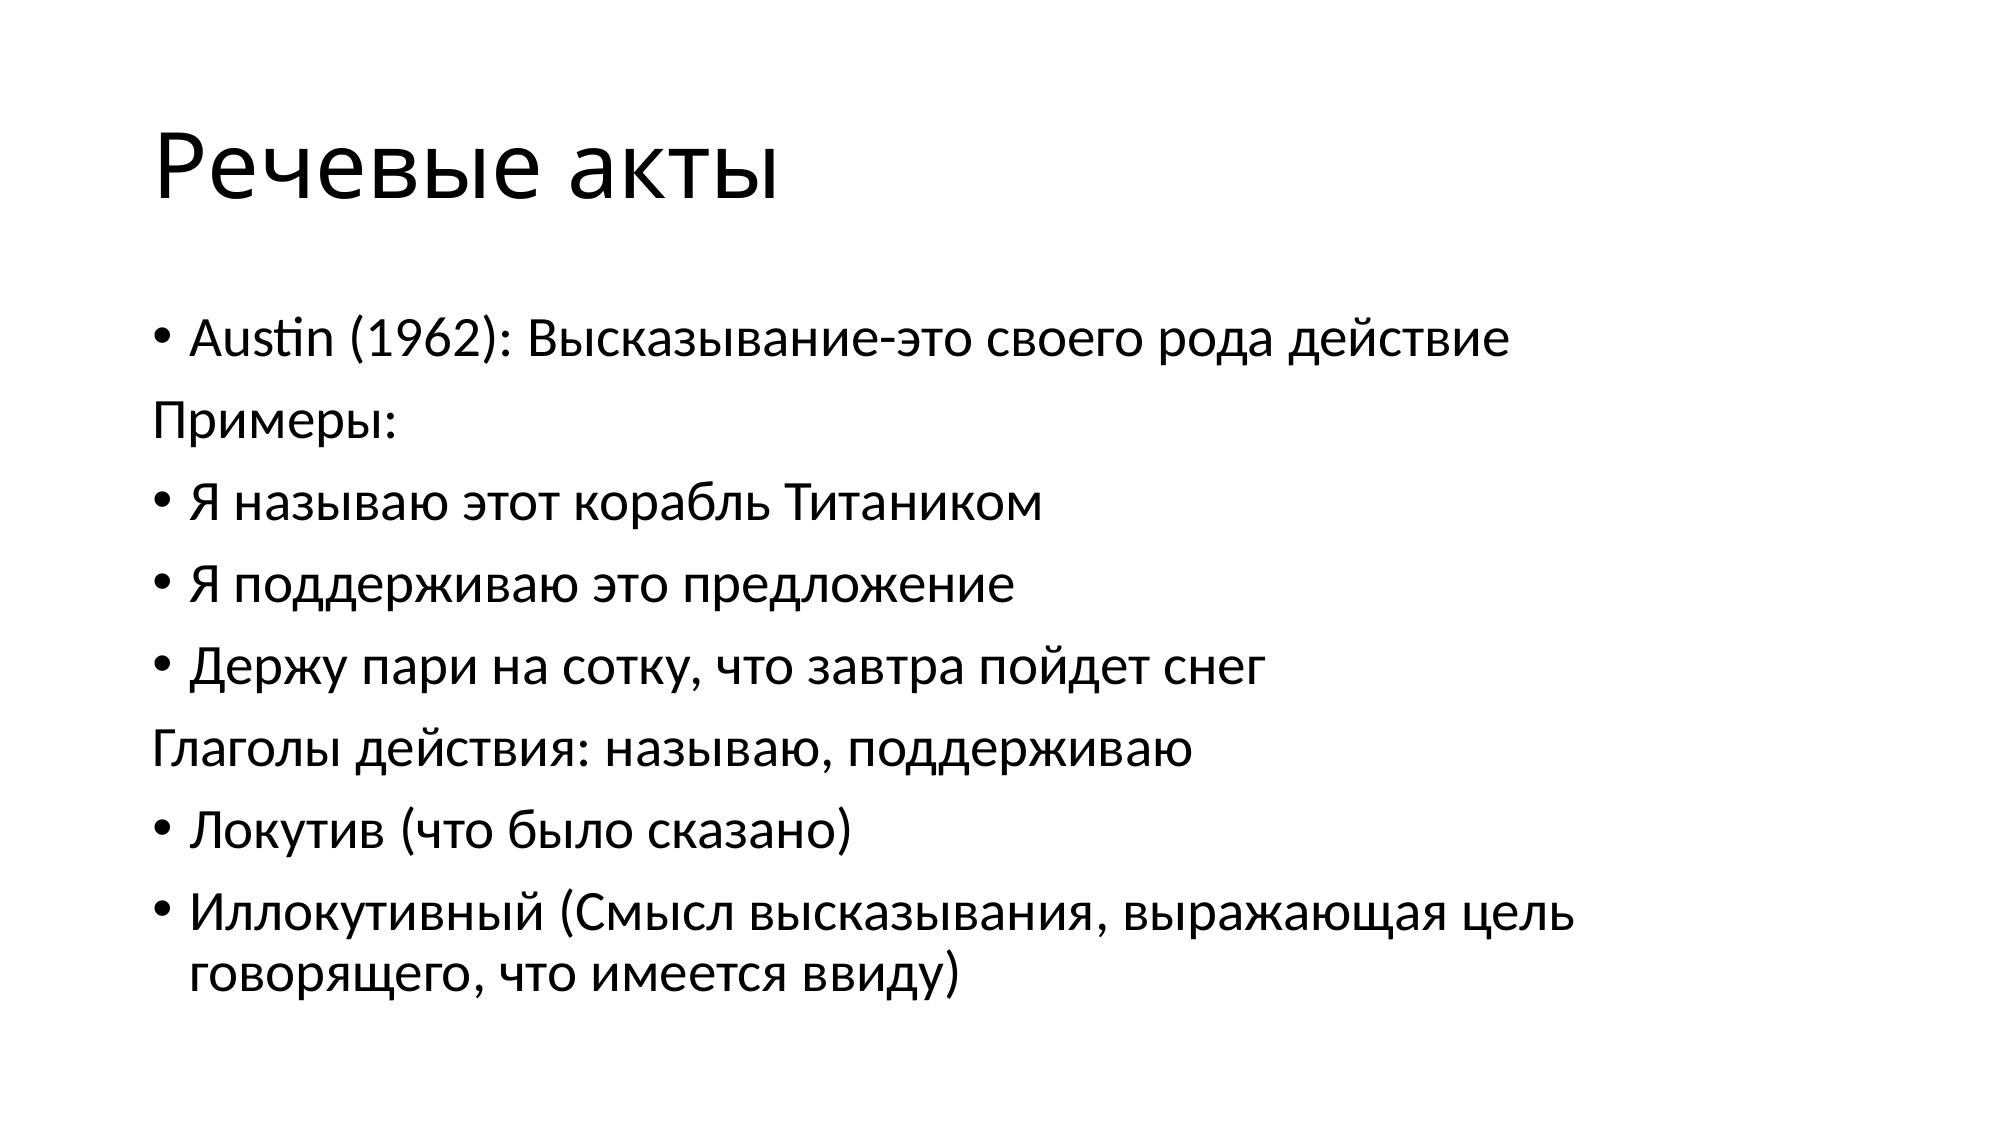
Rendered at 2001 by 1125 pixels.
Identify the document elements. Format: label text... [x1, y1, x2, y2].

title Речевые акты [137, 59, 1863, 278]
list Austin (1962): Высказывание-это своего рода действие Примеры: Я называю этот корабль Титаником Я поддерживаю это предложение Держу пари на сотку, что завтра пойдет снег Глаголы действия: называю, поддерживаю Локутив (что было сказано) Иллокутивный (Смысл высказывания, выражающая цель говорящего, что имеется ввиду) [137, 299, 1863, 1014]
